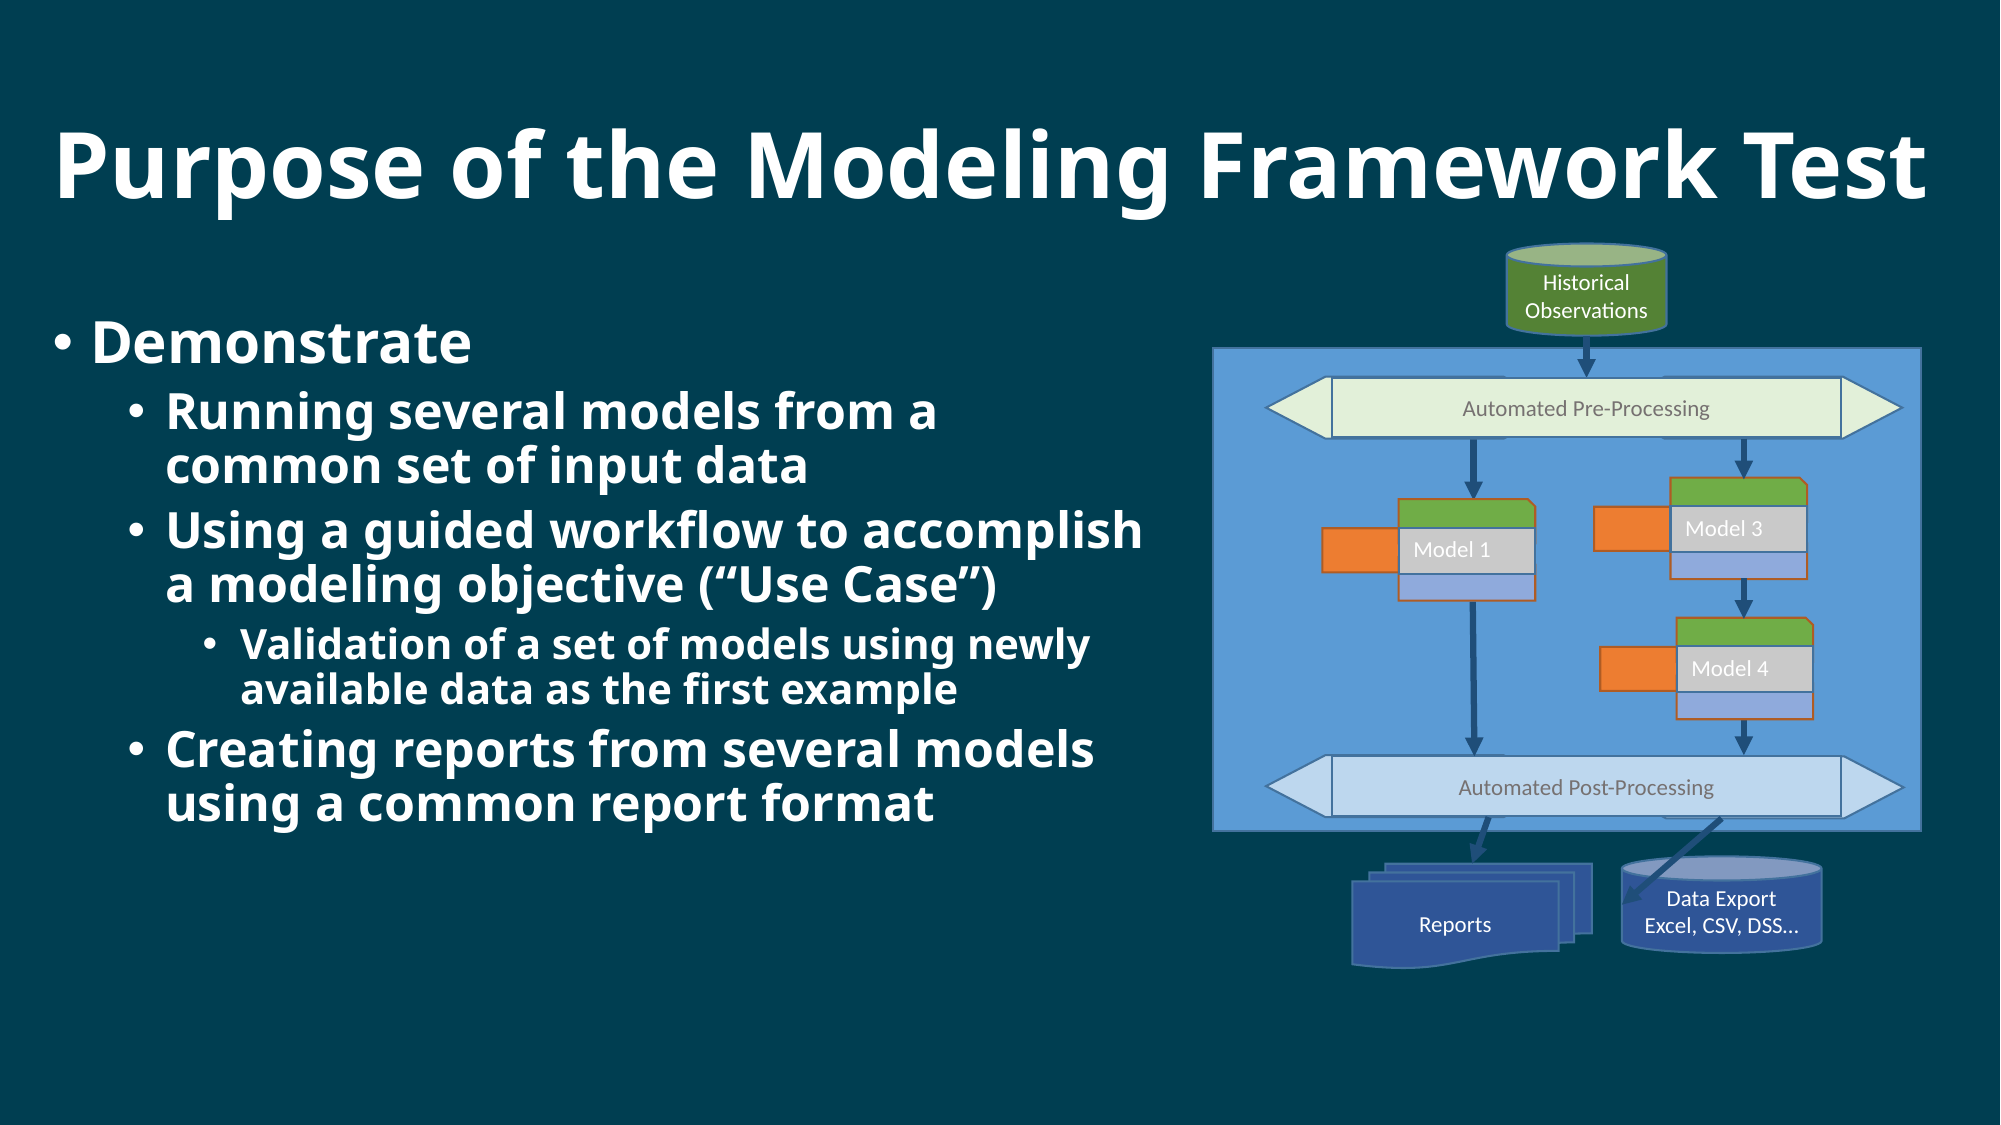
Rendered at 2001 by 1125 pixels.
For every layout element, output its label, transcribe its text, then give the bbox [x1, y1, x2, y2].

title Purpose of the Modeling Framework Test [37, 59, 1958, 278]
list Demonstrate Running several models from a common set of input data Using a guided workflow to accomplish a modeling objective (“Use Case”) Validation of a set of models using newly available data as the first example Creating reports from several models using a common report format [37, 305, 1186, 1020]
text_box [1212, 243, 1922, 969]
